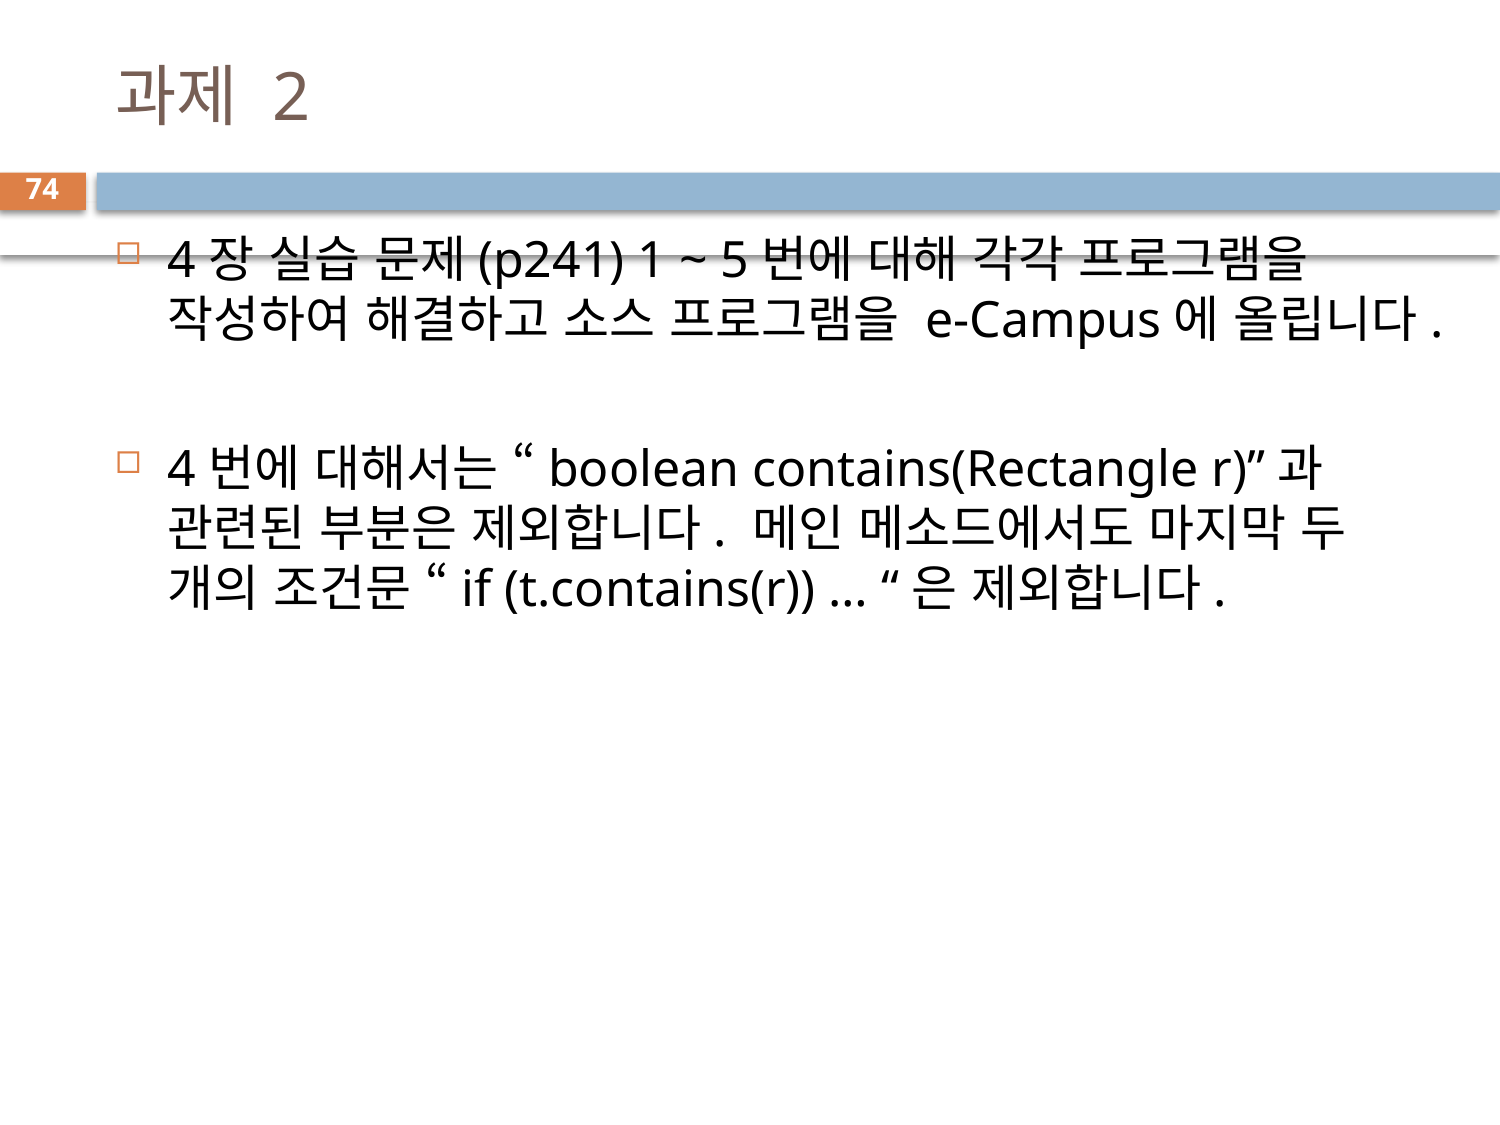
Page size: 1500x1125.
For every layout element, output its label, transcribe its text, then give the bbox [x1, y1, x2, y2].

list 4장 실습 문제(p241) 1 ~ 5번에 대해 각각 프로그램을 작성하여 해결하고 소스 프로그램을 e-Campus에 올립니다. 4번에 대해서는 “boolean contains(Rectangle r)”과 관련된 부분은 제외합니다. 메인 메소드에서도 마지막 두 개의 조건문 “if (t.contains(r)) … “은 제외합니다. [100, 219, 1438, 1047]
title 과제 2 [100, 37, 1438, 149]
slide_number 74 [0, 170, 87, 211]
